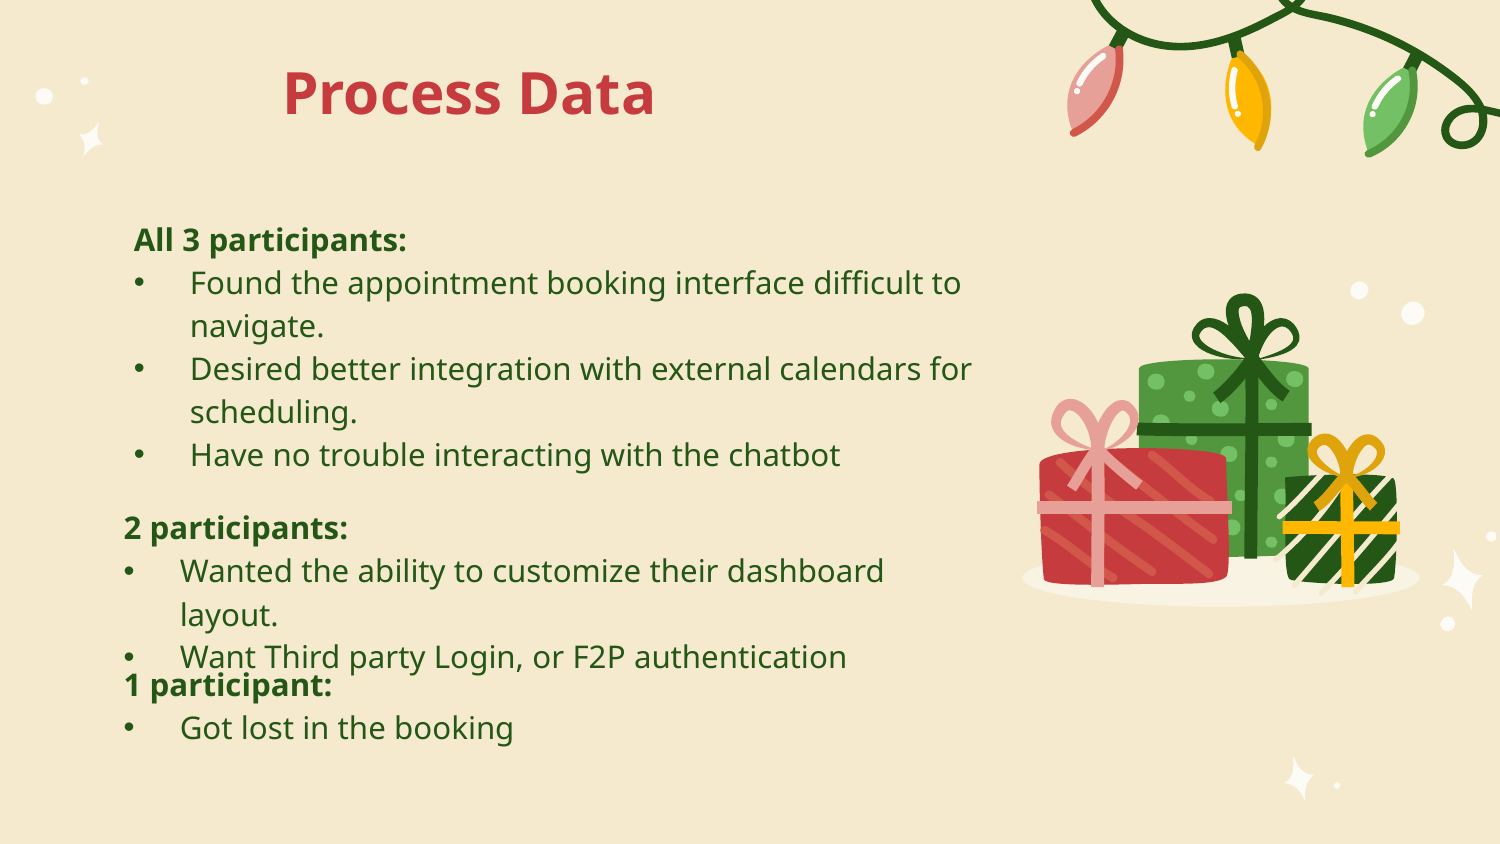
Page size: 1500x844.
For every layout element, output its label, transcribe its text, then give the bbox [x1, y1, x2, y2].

list All 3 participants: Found the appointment booking interface difficult to navigate. Desired better integration with external calendars for scheduling. Have no trouble interacting with the chatbot [100, 199, 1019, 468]
text_box 1 participant: Got lost in the booking [89, 644, 1009, 844]
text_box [1022, 274, 1500, 637]
title Process Data [126, 41, 813, 124]
text_box 2 participants: Wanted the ability to customize their dashboard layout. Want Third party Login, or F2P authentication [89, 488, 1009, 644]
